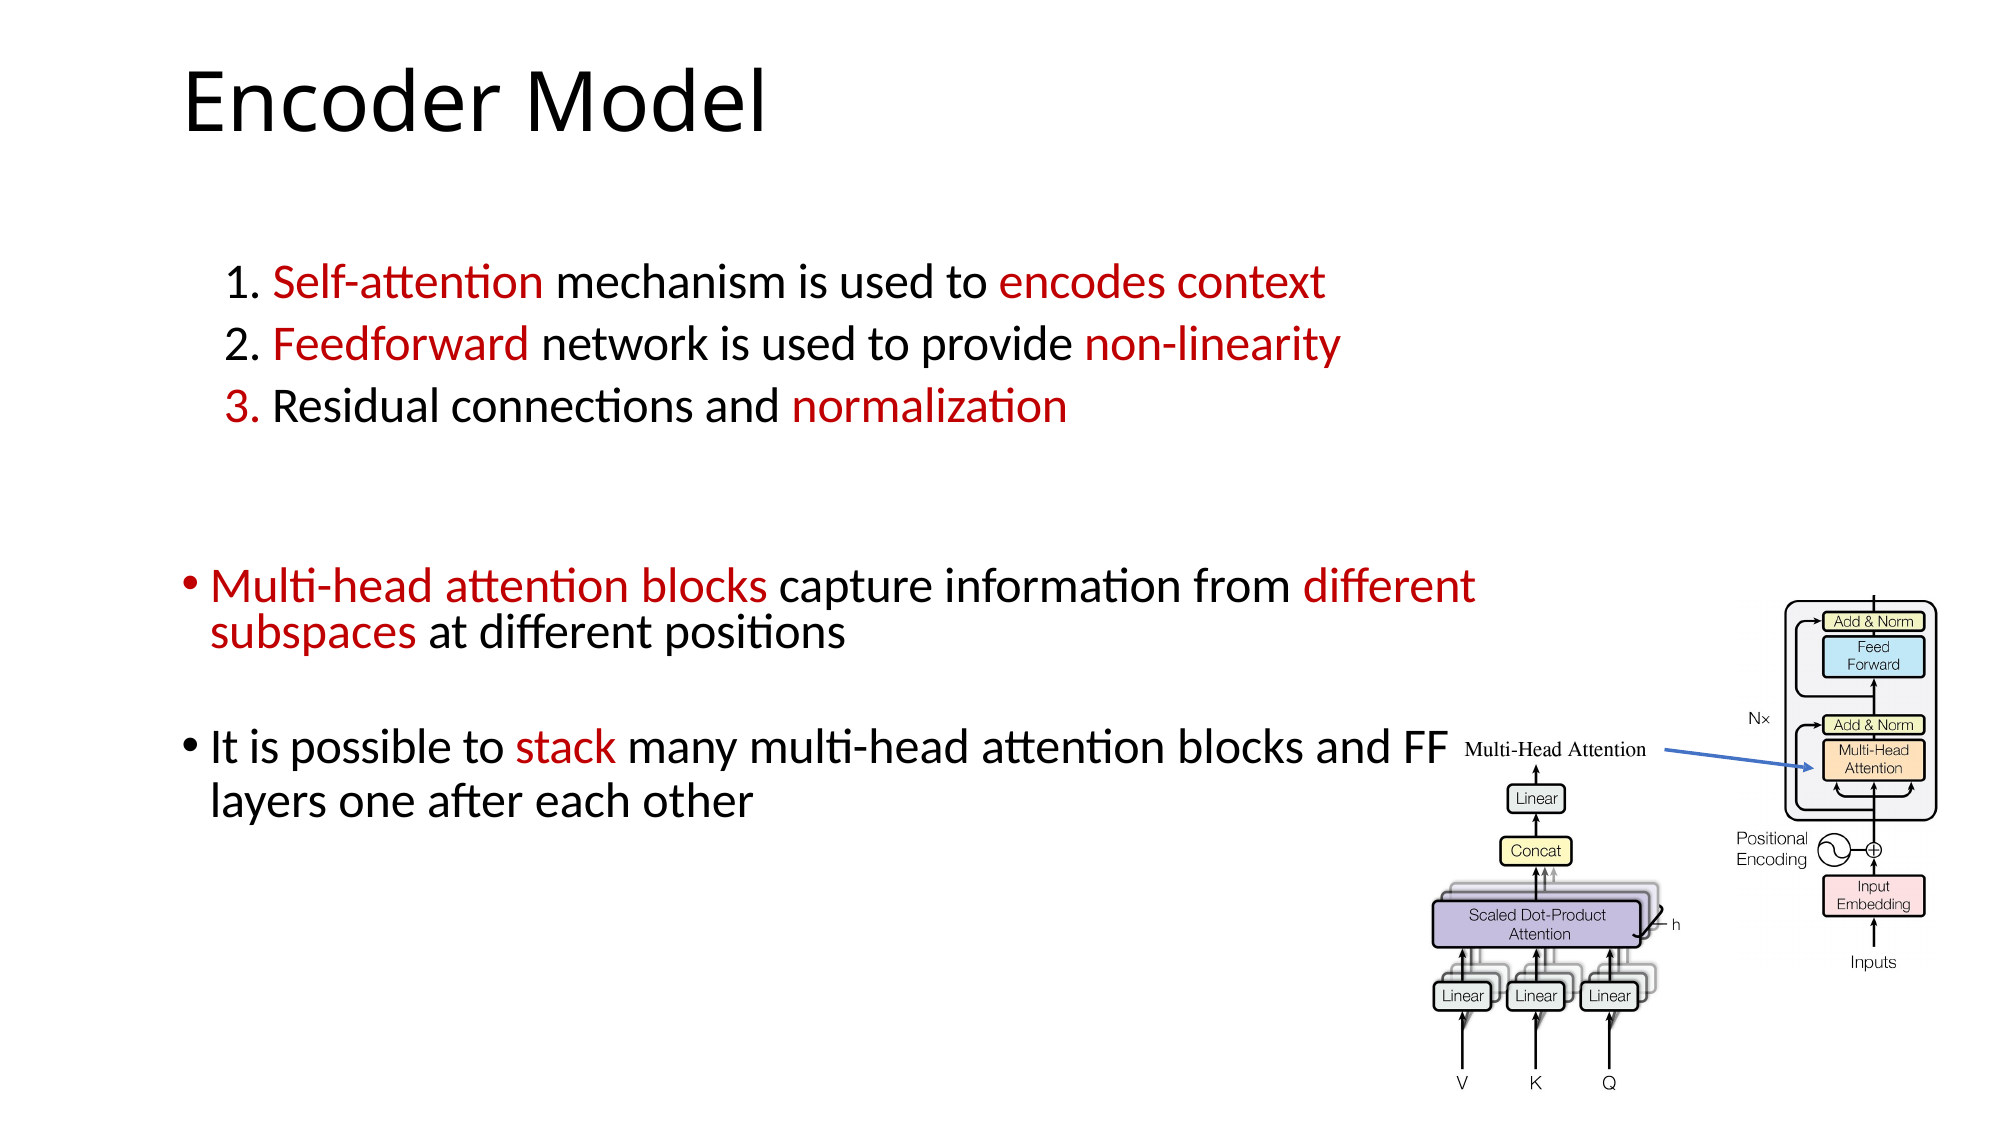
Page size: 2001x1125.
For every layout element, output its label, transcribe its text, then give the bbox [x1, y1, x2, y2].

text_box 1. Self-attention mechanism is used to encodes context 2. Feedforward network is used to provide non-linearity 3. Residual connections and normalization Multi-head attention blocks capture information from different subspaces at different positions It is possible to stack many multi-head attention blocks and FF layers one after each other [180, 247, 1485, 970]
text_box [1428, 595, 1940, 1093]
title Encoder Model [180, 8, 1329, 198]
